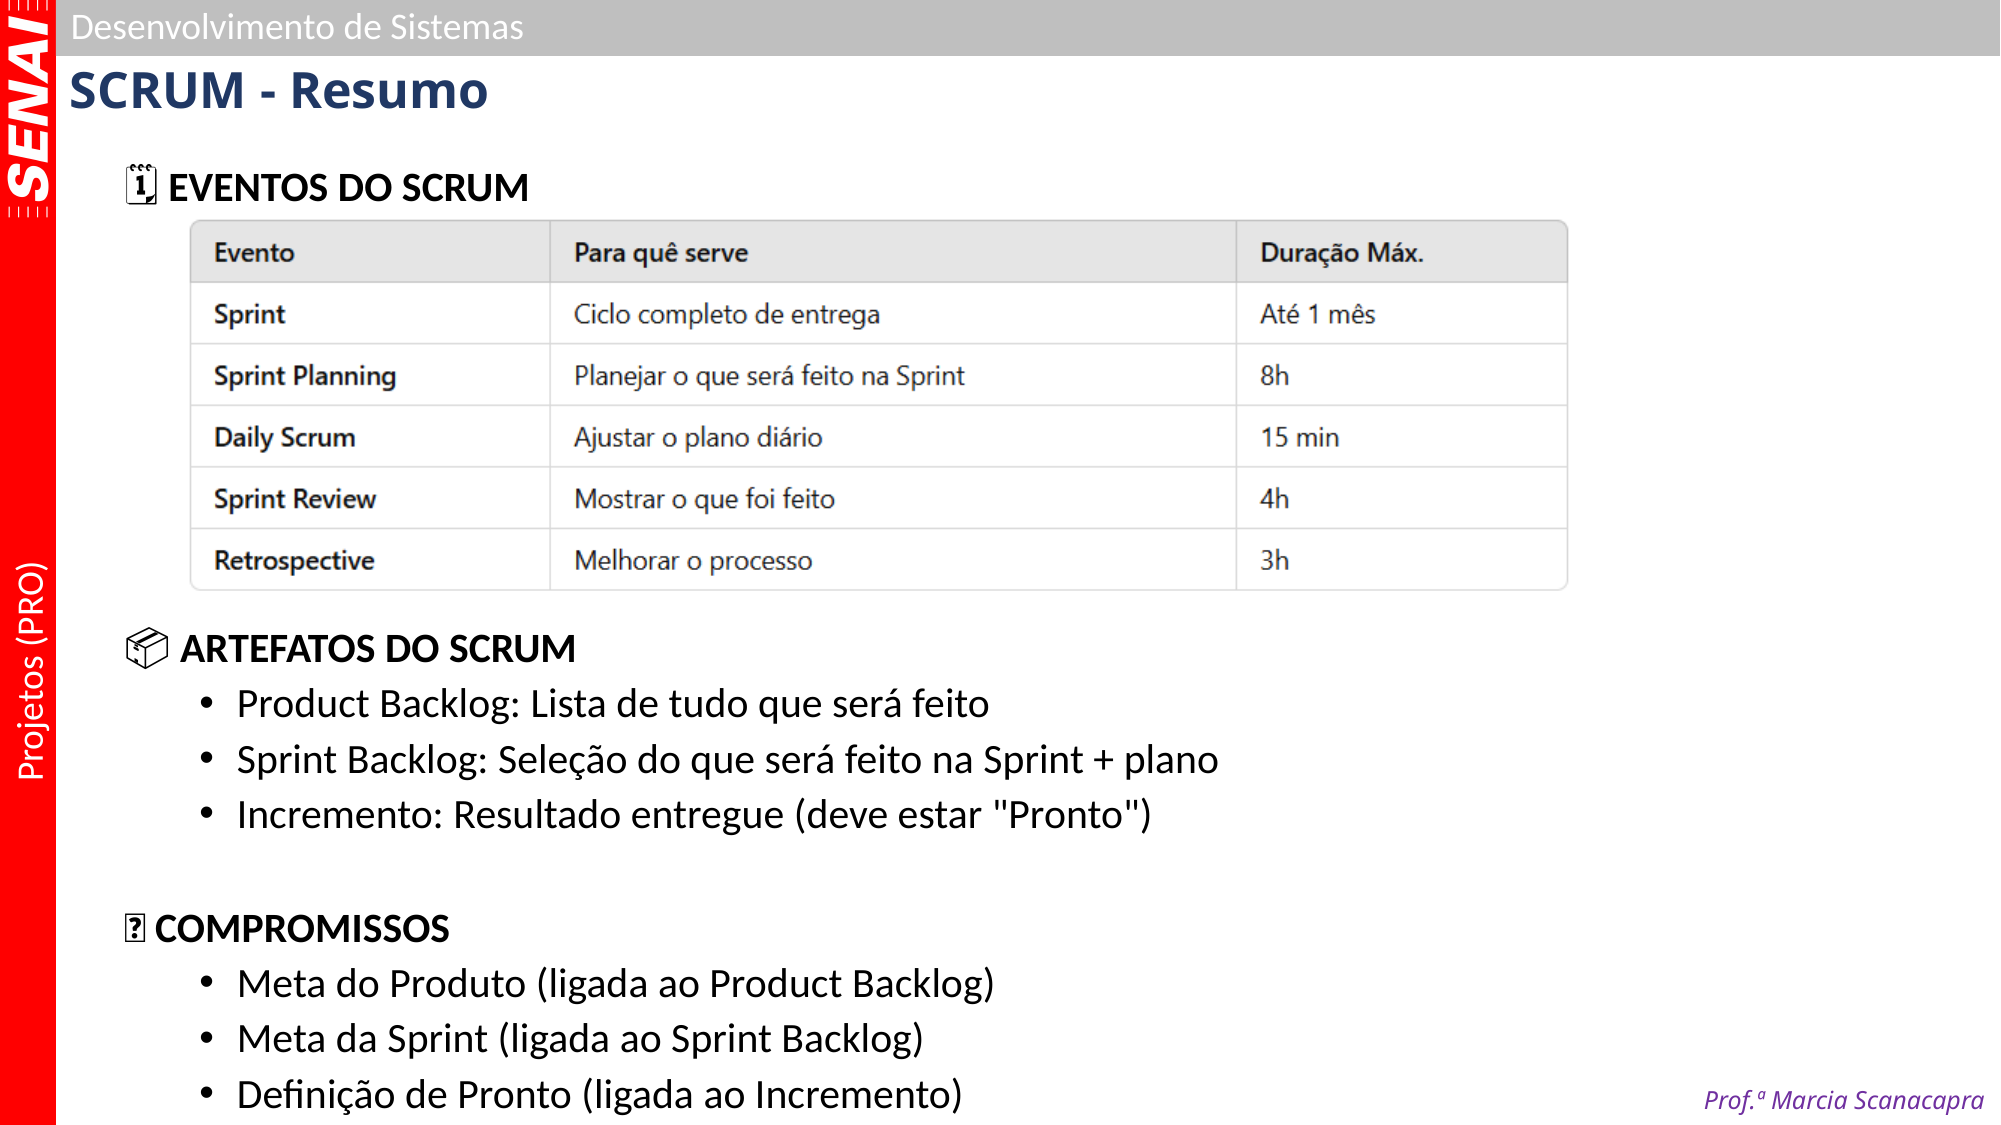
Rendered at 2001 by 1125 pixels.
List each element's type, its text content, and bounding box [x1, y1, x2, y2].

picture [0, 0, 56, 217]
text_box 🗓️ EVENTOS DO SCRUM 📦 ARTEFATOS DO SCRUM Product Backlog: Lista de tudo que será feito Sprint Backlog: Seleção do que será feito na Sprint + plano Incremento: Resultado entregue (deve estar "Pronto") 🎯 COMPROMISSOS Meta do Produto (ligada ao Product Backlog) Meta da Sprint (ligada ao Sprint Backlog) Definição de Pronto (ligada ao Incremento) [109, 158, 1954, 1109]
title SCRUM - Resumo [55, 57, 1781, 134]
picture [187, 214, 1570, 594]
